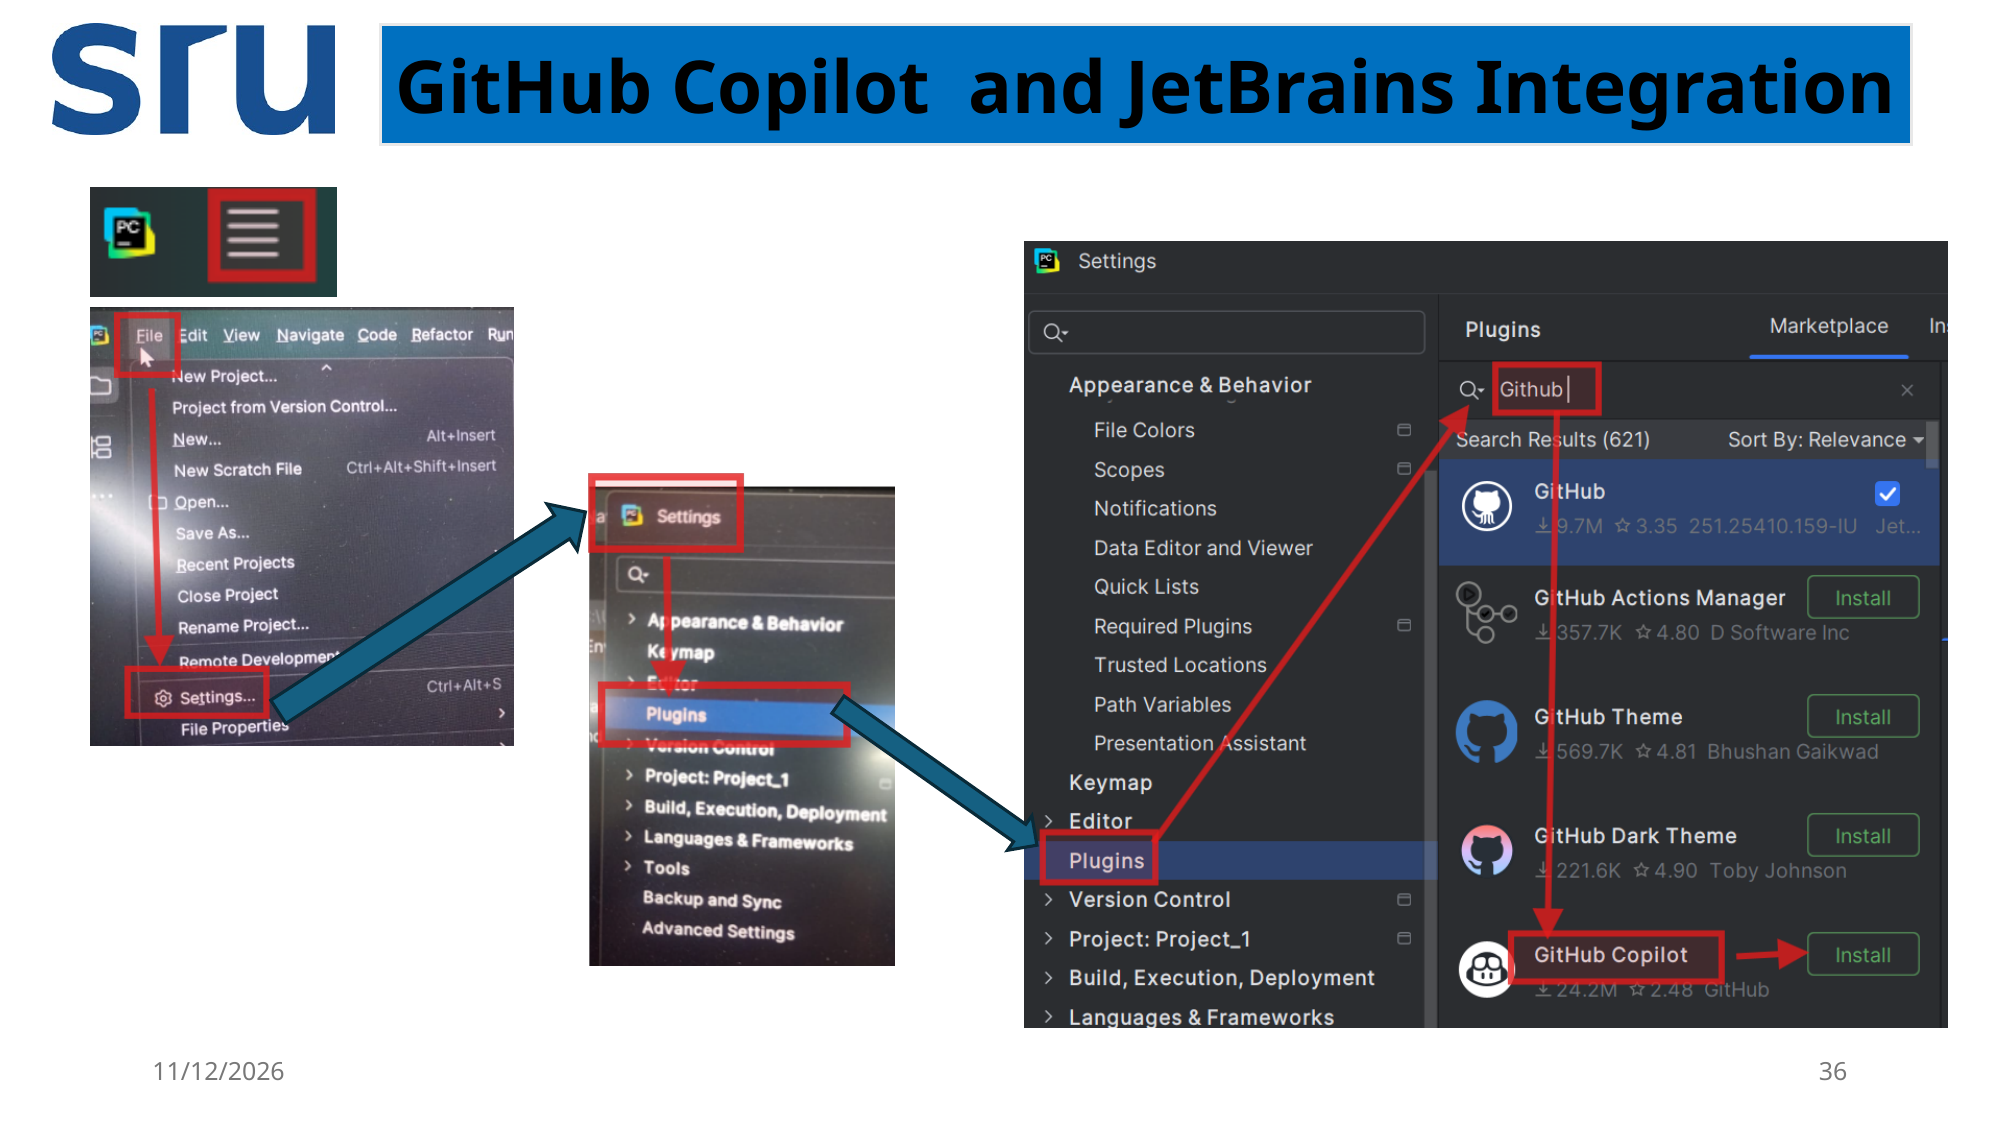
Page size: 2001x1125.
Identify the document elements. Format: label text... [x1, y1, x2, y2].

picture [90, 186, 338, 297]
slide_number 36 [1412, 1042, 1863, 1103]
picture [51, 23, 335, 136]
picture [90, 306, 515, 747]
text_box [896, 730, 1024, 853]
text_box [515, 501, 586, 577]
picture [1024, 241, 1949, 1028]
picture [586, 472, 896, 967]
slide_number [137, 1042, 588, 1103]
text_box GitHub Copilot and JetBrains Integration [379, 23, 1913, 146]
